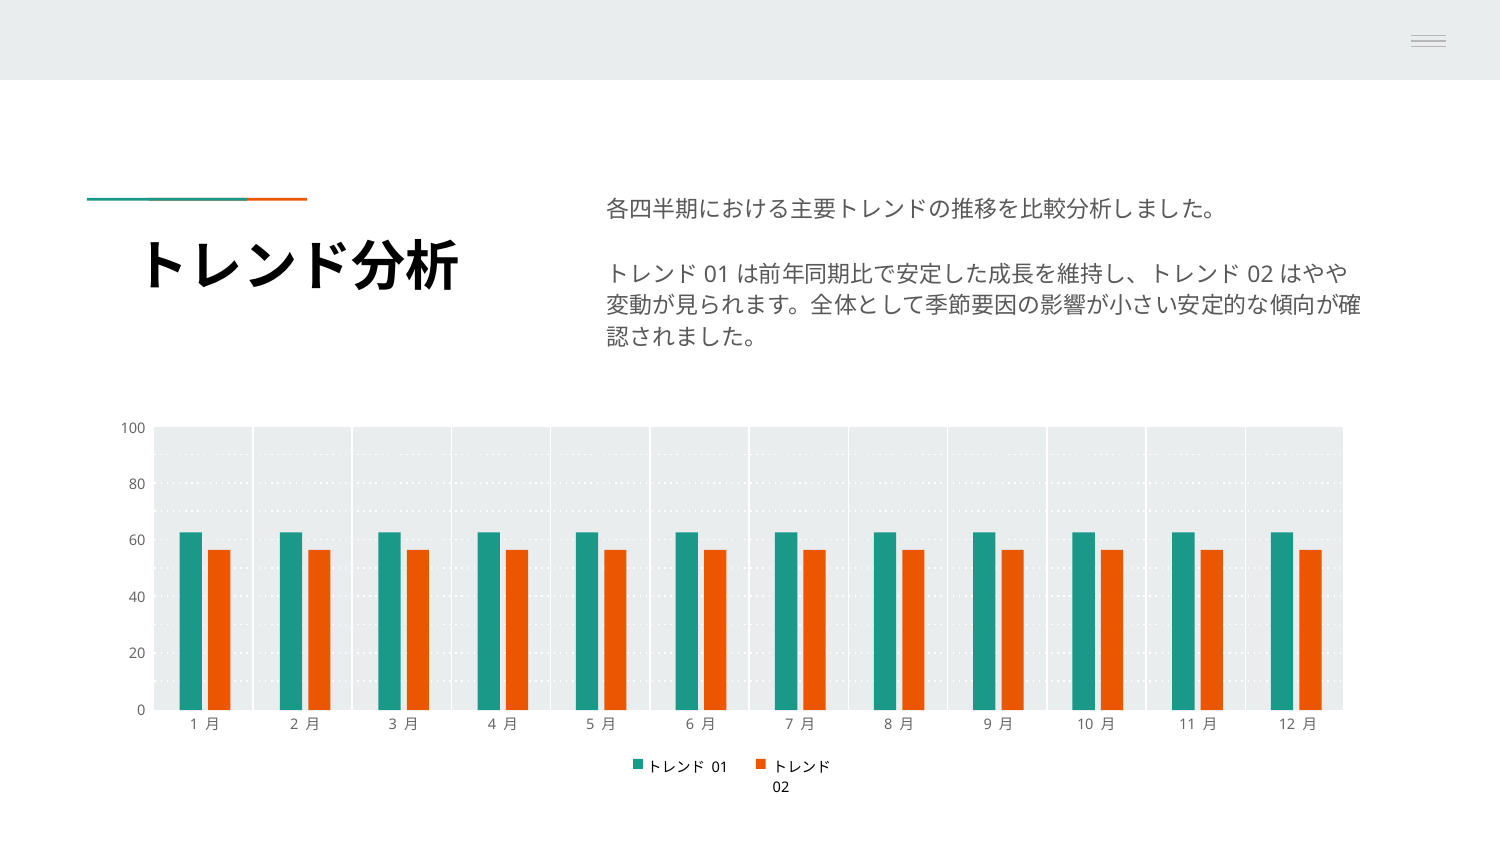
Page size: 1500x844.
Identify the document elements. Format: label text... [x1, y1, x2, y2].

text_box トレンド 01 [625, 740, 744, 782]
title トレンド分析 [119, 216, 580, 386]
text_box トレンド 02 [757, 740, 869, 782]
text_box 7 月 [768, 720, 832, 740]
text_box 0 [103, 702, 151, 718]
text_box 6 月 [669, 720, 733, 740]
list 各四半期における主要トレンドの推移を比較分析しました。 トレンド01は前年同期比で安定した成長を維持し、トレンド02はやや変動が見られます。全体として季節要因の影響が小さい安定的な傾向が確認されました。 [591, 175, 1379, 345]
text_box 3 月 [371, 720, 436, 742]
text_box 8 月 [867, 720, 931, 742]
text_box 4 月 [471, 720, 535, 742]
text_box 10 月 [1049, 720, 1144, 742]
text_box 12 月 [1250, 719, 1345, 742]
text_box 11 月 [1151, 720, 1246, 742]
text_box 100 [83, 420, 161, 436]
text_box 40 [103, 588, 148, 604]
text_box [153, 425, 1346, 712]
text_box 1 月 [173, 720, 237, 742]
text_box 9 月 [966, 720, 1031, 742]
text_box 80 [103, 476, 148, 492]
text_box 5 月 [569, 720, 633, 742]
text_box 20 [103, 645, 148, 661]
text_box 60 [103, 532, 148, 548]
text_box 2 月 [273, 720, 337, 742]
